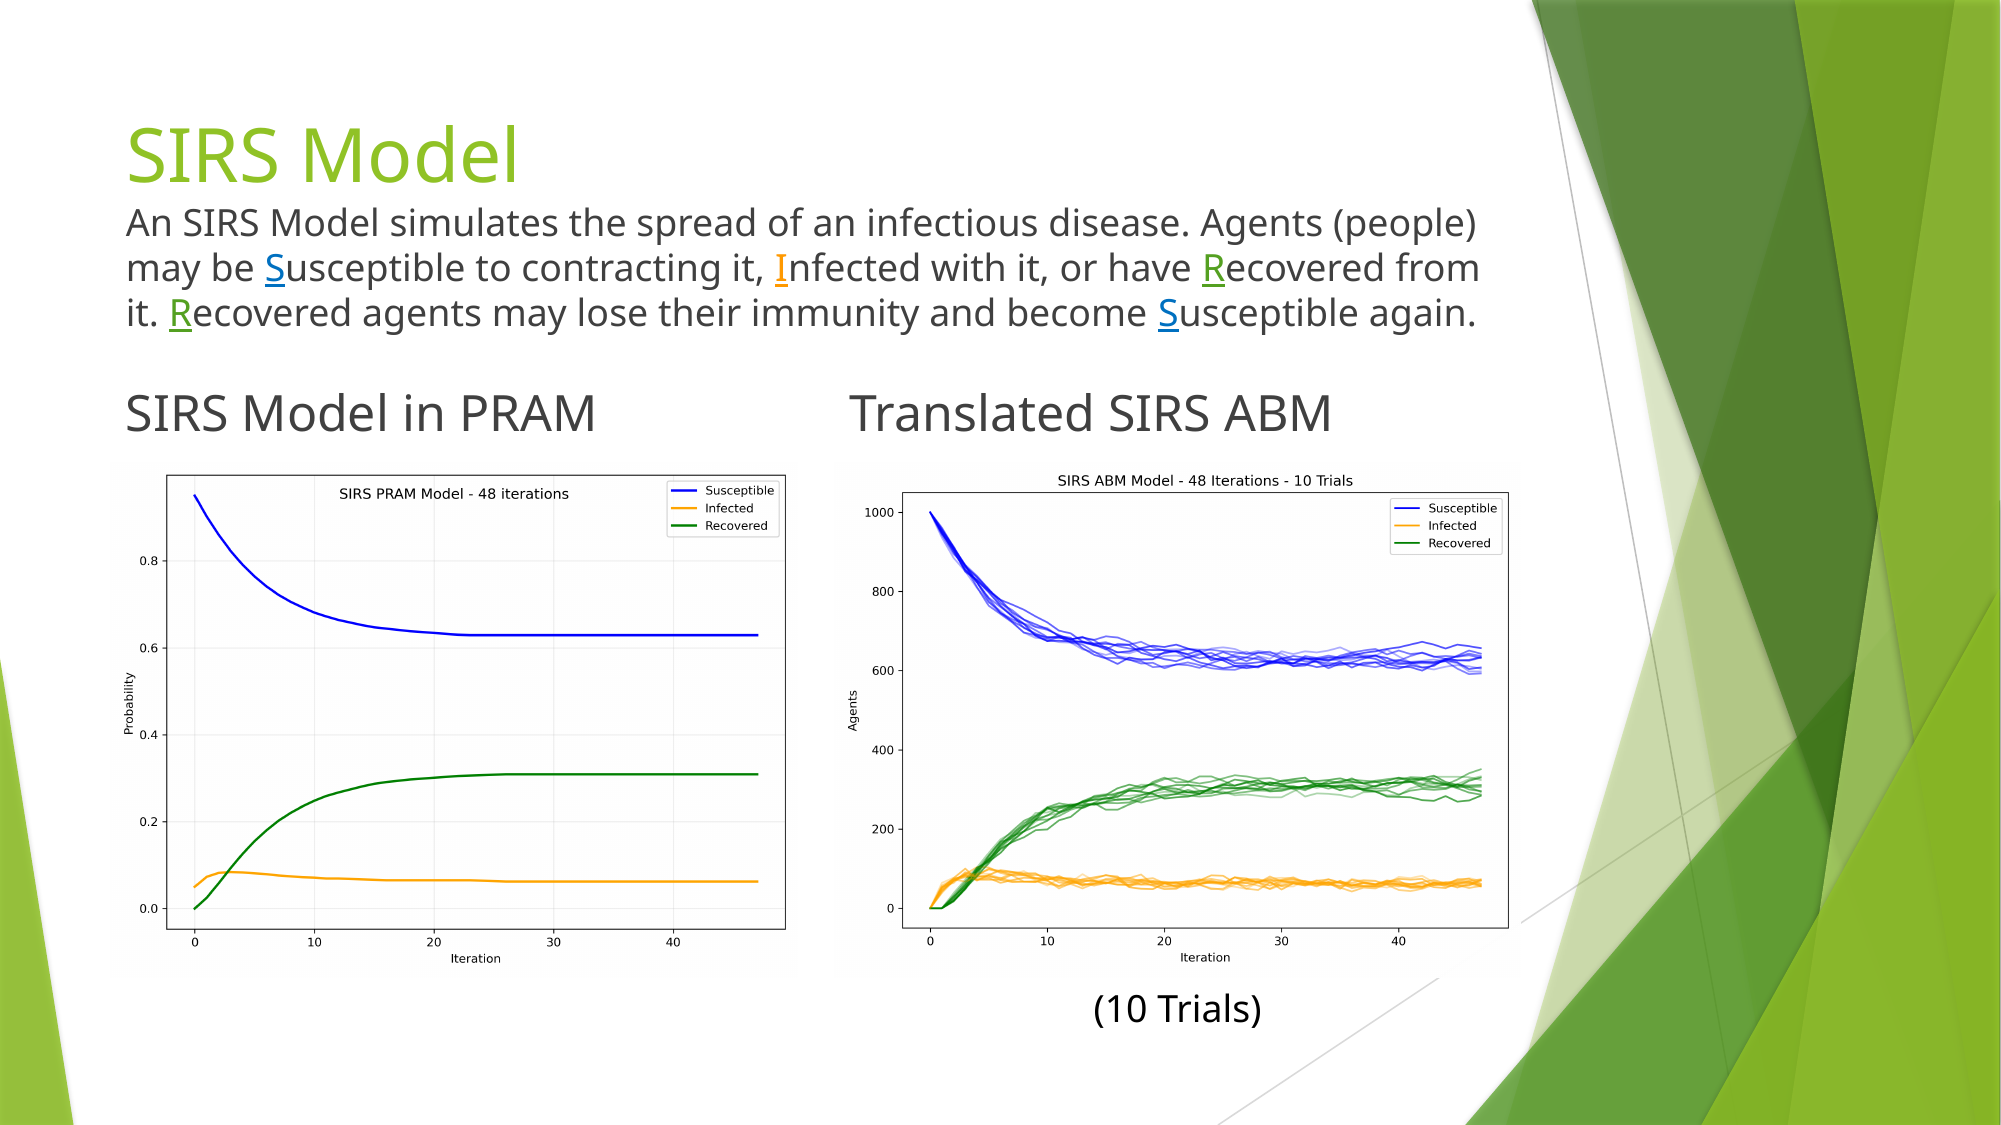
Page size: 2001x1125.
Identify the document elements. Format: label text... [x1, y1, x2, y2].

title SIRS Model [111, 99, 1522, 317]
list SIRS Model in PRAM [110, 354, 798, 449]
text_box An SIRS Model simulates the spread of an infectious disease. Agents (people) may be Susceptible to contracting it, Infected with it, or have Recovered from it. Recovered agents may lose their immunity and become Susceptible again. [110, 193, 1521, 342]
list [833, 462, 1522, 979]
list Translated SIRS ABM [834, 354, 1522, 449]
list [110, 462, 798, 978]
text_box (10 Trials) [1078, 987, 1277, 1038]
